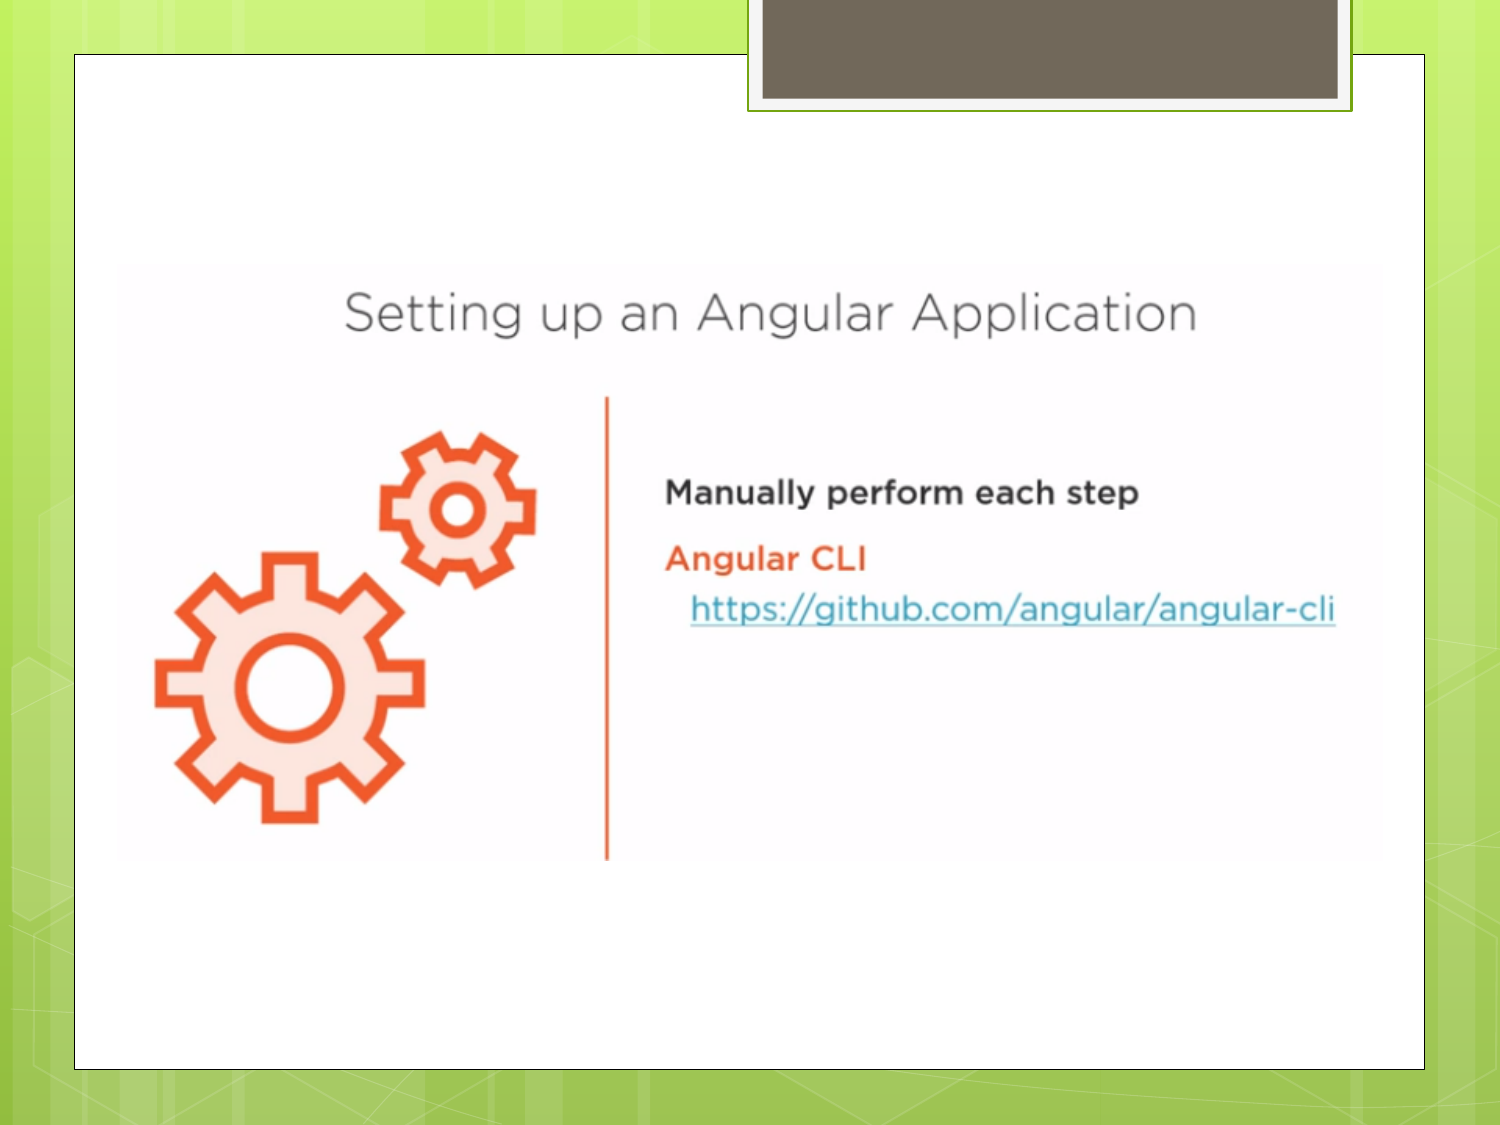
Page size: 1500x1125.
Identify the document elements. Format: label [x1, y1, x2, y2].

picture [116, 264, 1383, 861]
